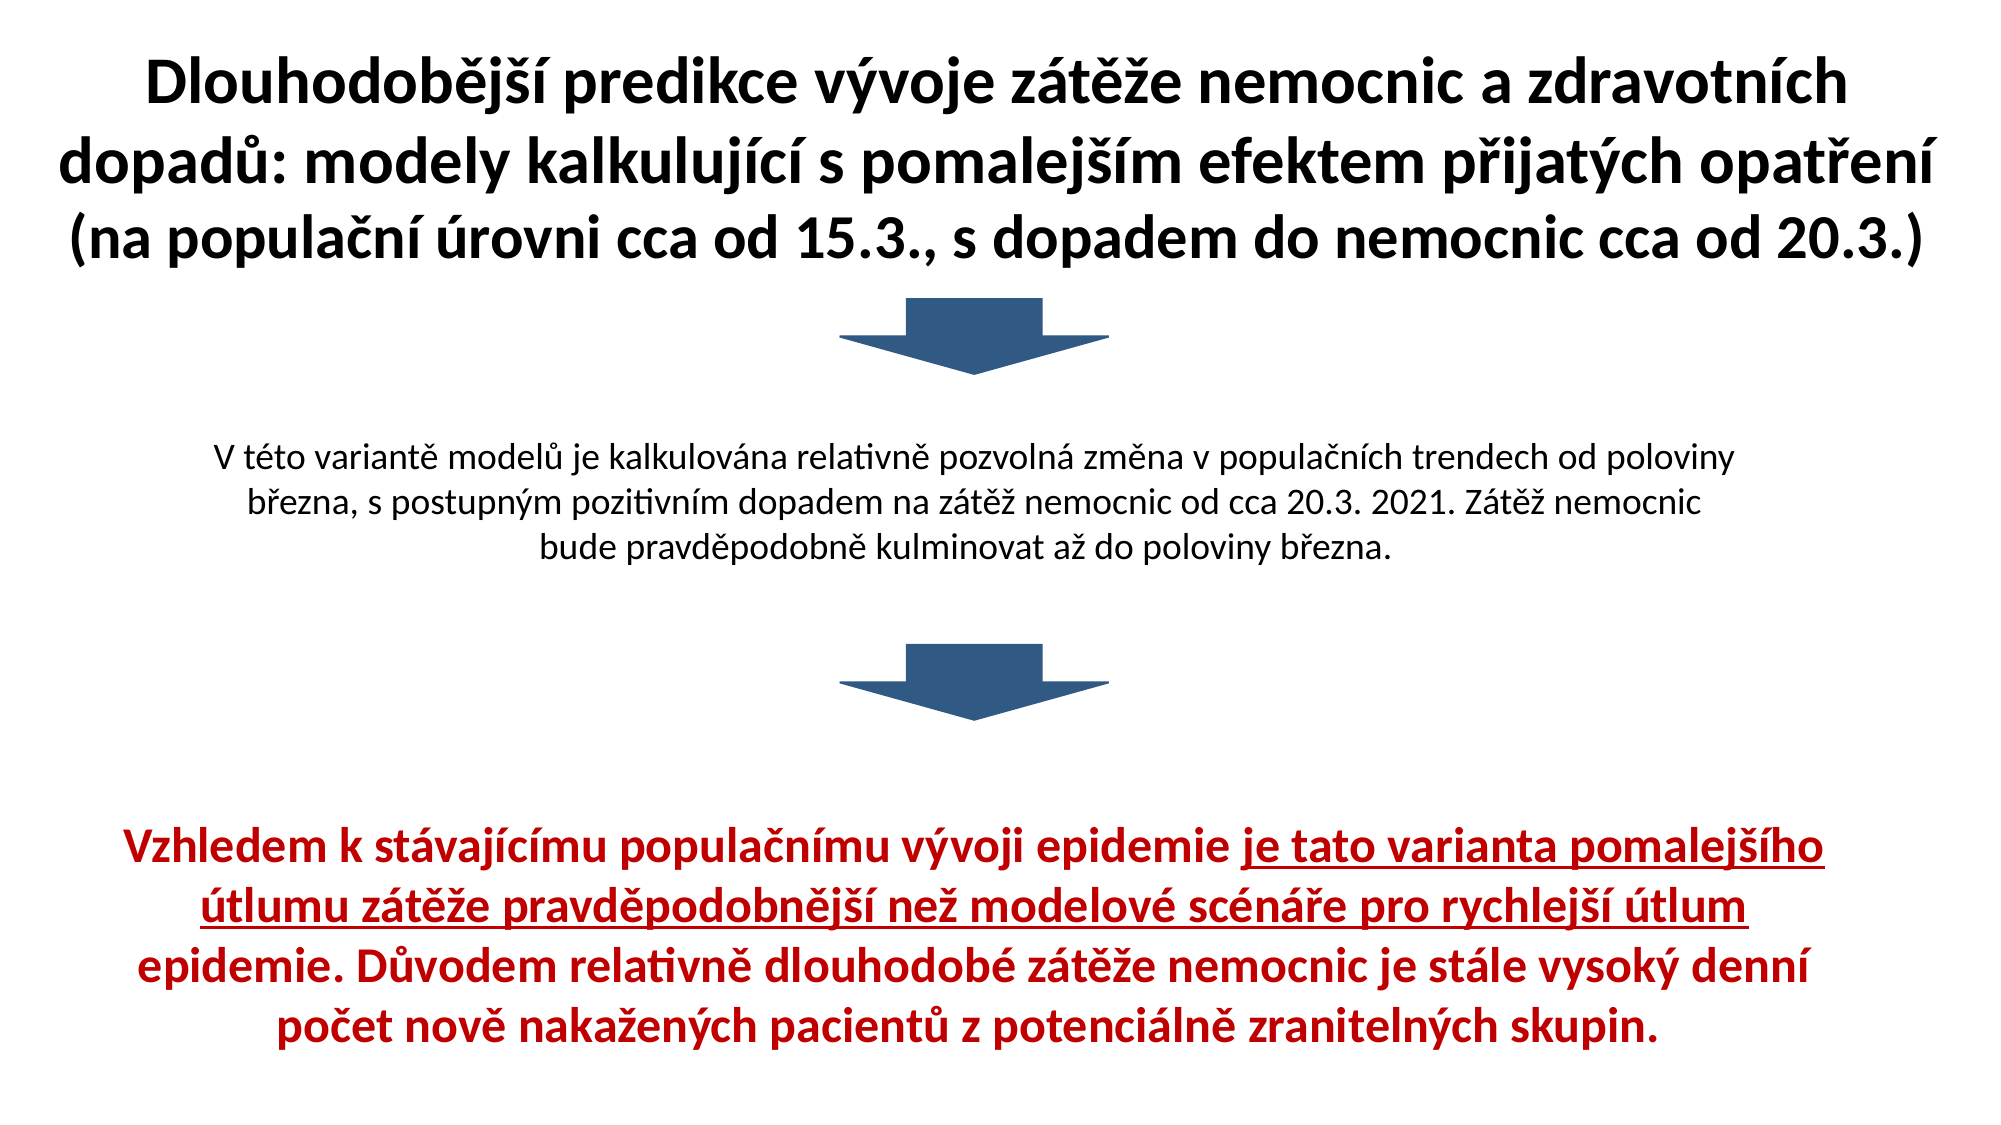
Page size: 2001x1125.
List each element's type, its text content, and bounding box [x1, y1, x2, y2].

text_box Dlouhodobější predikce vývoje zátěže nemocnic a zdravotních dopadů: modely kalkulující s pomalejším efektem přijatých opatření (na populační úrovni cca od 15.3., s dopadem do nemocnic cca od 20.3.) [23, 29, 1973, 279]
text_box V této variantě modelů je kalkulována relativně pozvolná změna v populačních trendech od poloviny března, s postupným pozitivním dopadem na zátěž nemocnic od cca 20.3. 2021. Zátěž nemocnic bude pravděpodobně kulminovat až do poloviny března. [194, 424, 1754, 575]
text_box Vzhledem k stávajícímu populačnímu vývoji epidemie je tato varianta pomalejšího útlumu zátěže pravděpodobnější než modelové scénáře pro rychlejší útlum epidemie. Důvodem relativně dlouhodobé zátěže nemocnic je stále vysoký denní počet nově nakažených pacientů z potenciálně zranitelných skupin. [84, 804, 1865, 1060]
text_box [839, 299, 1109, 374]
text_box [839, 644, 1109, 720]
